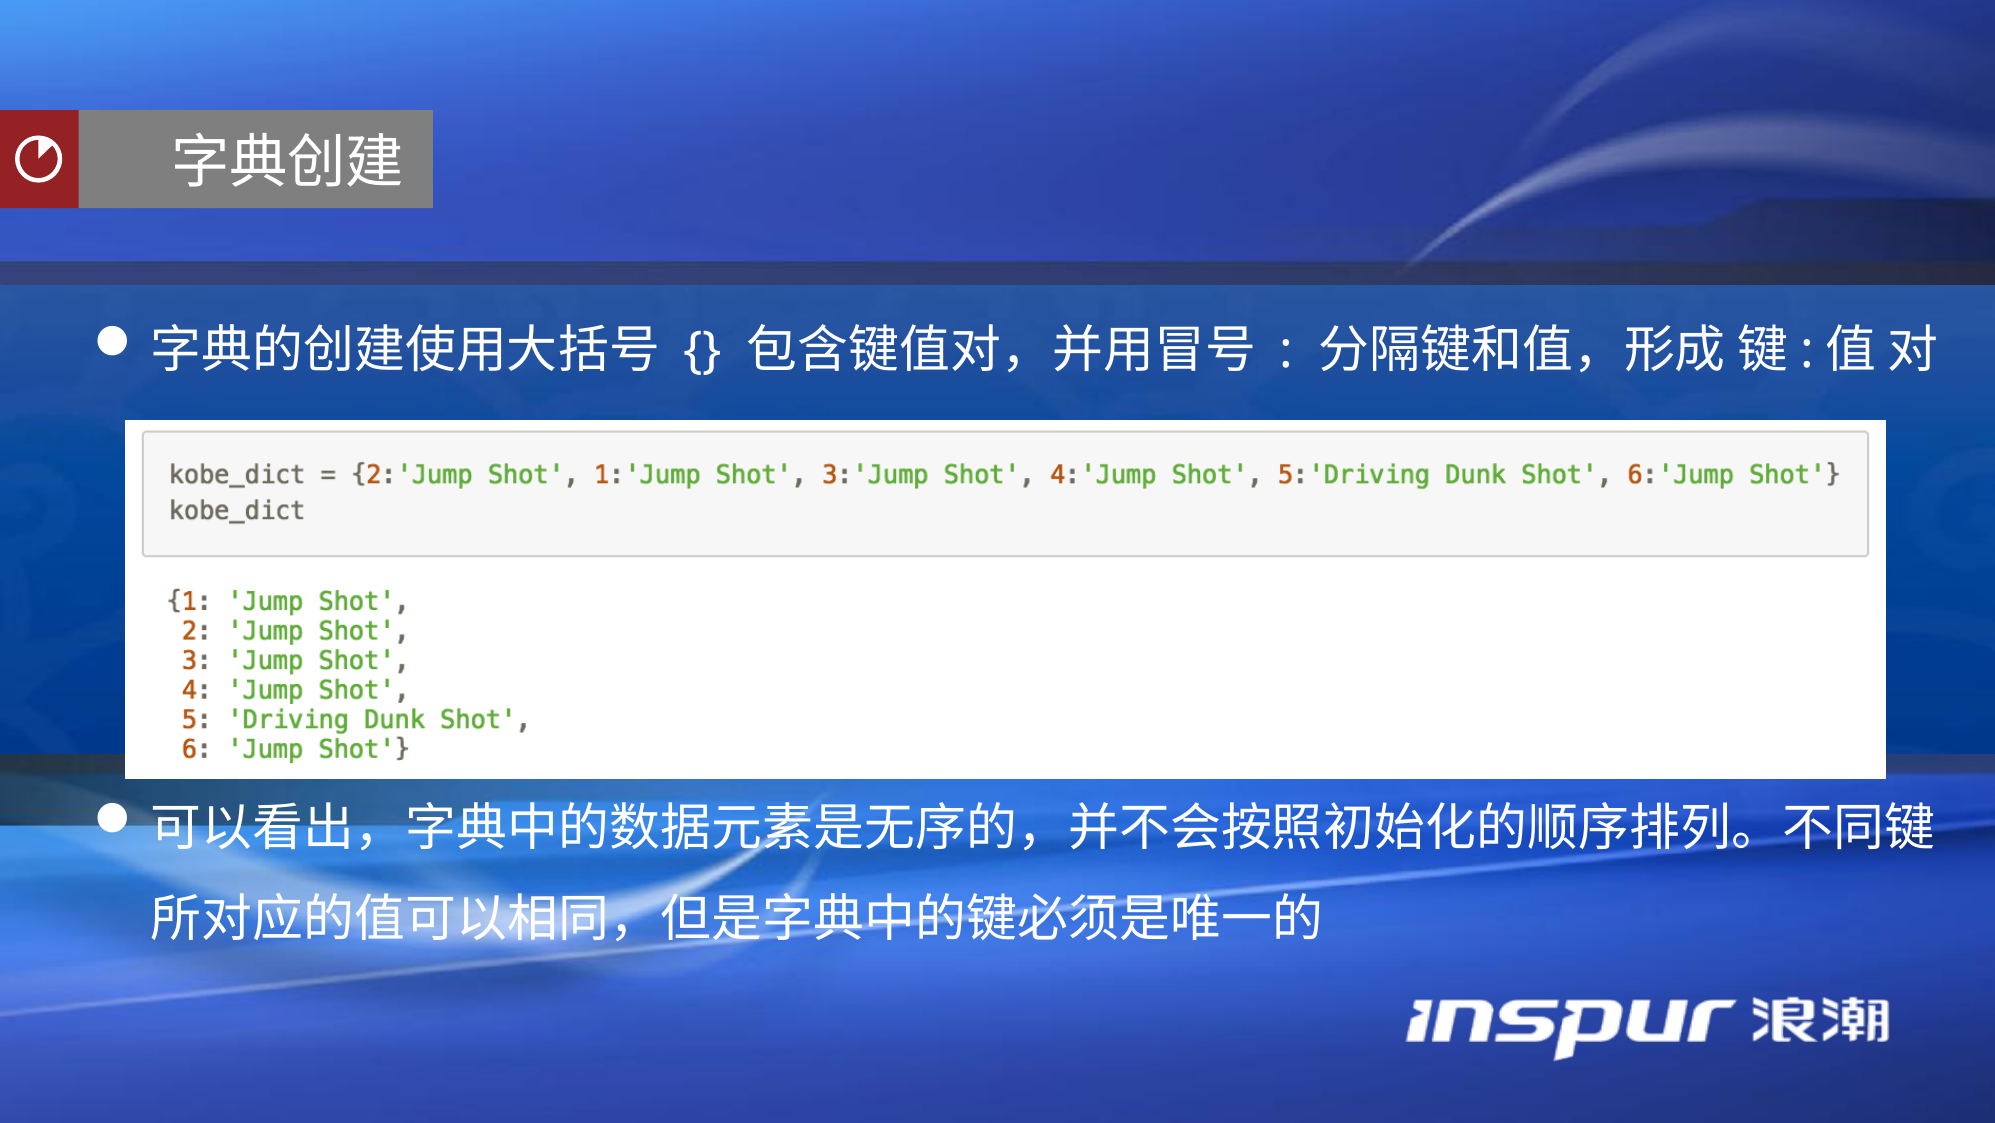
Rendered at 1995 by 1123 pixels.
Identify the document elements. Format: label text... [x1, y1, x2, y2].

picture [0, 0, 1995, 1123]
text_box [15, 135, 63, 183]
text_box [0, 108, 77, 210]
text_box 字典创建 [156, 116, 741, 202]
text_box [77, 108, 435, 210]
text_box 字典的创建使用大括号 {} 包含键值对，并用冒号 : 分隔键和值，形成 键:值 对 可以看出，字典中的数据元素是无序的，并不会按照初始化的顺序排列。不同键所对应的值可以相同，但是字典中的键必须是唯一的 [78, 278, 1981, 1012]
